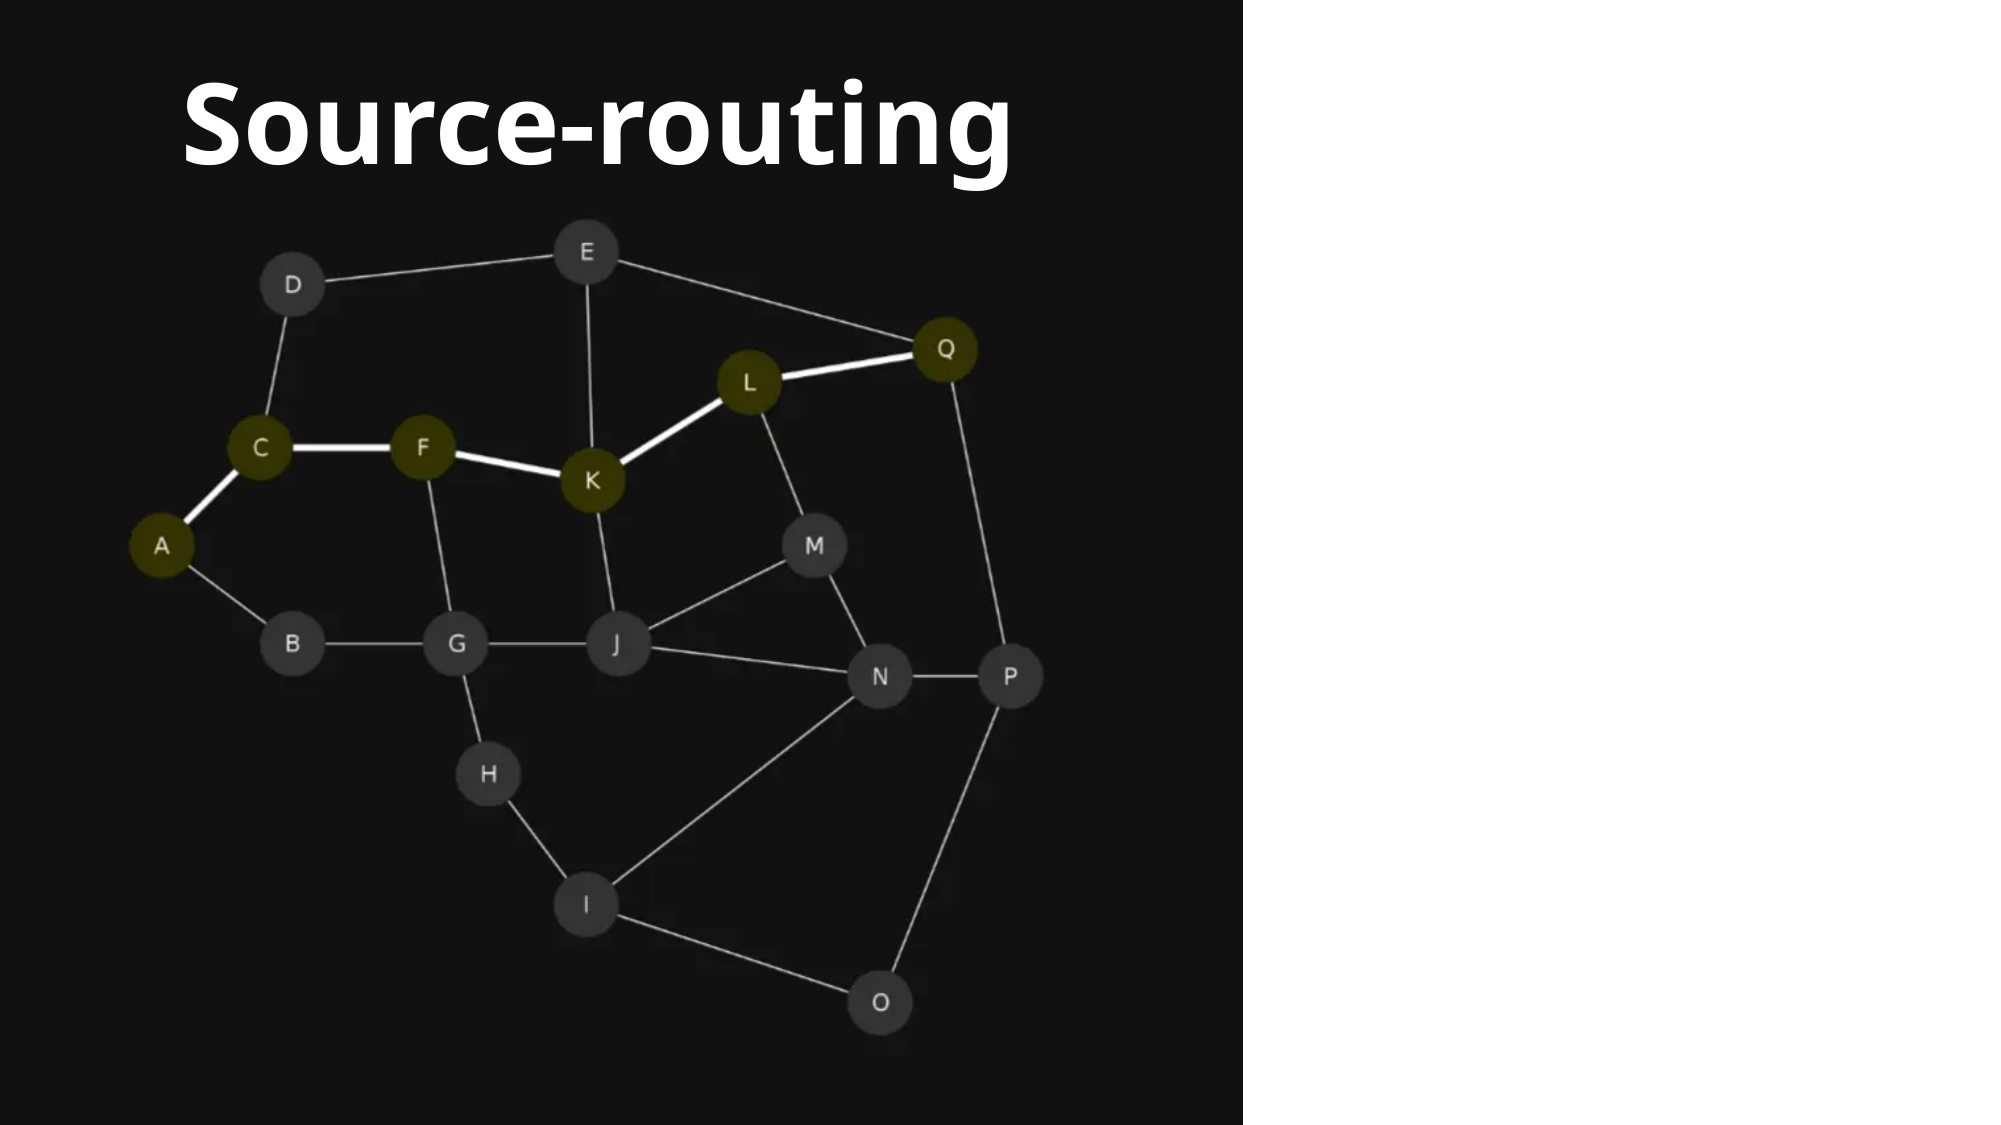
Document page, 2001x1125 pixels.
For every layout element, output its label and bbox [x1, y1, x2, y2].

picture [0, 0, 1243, 1125]
